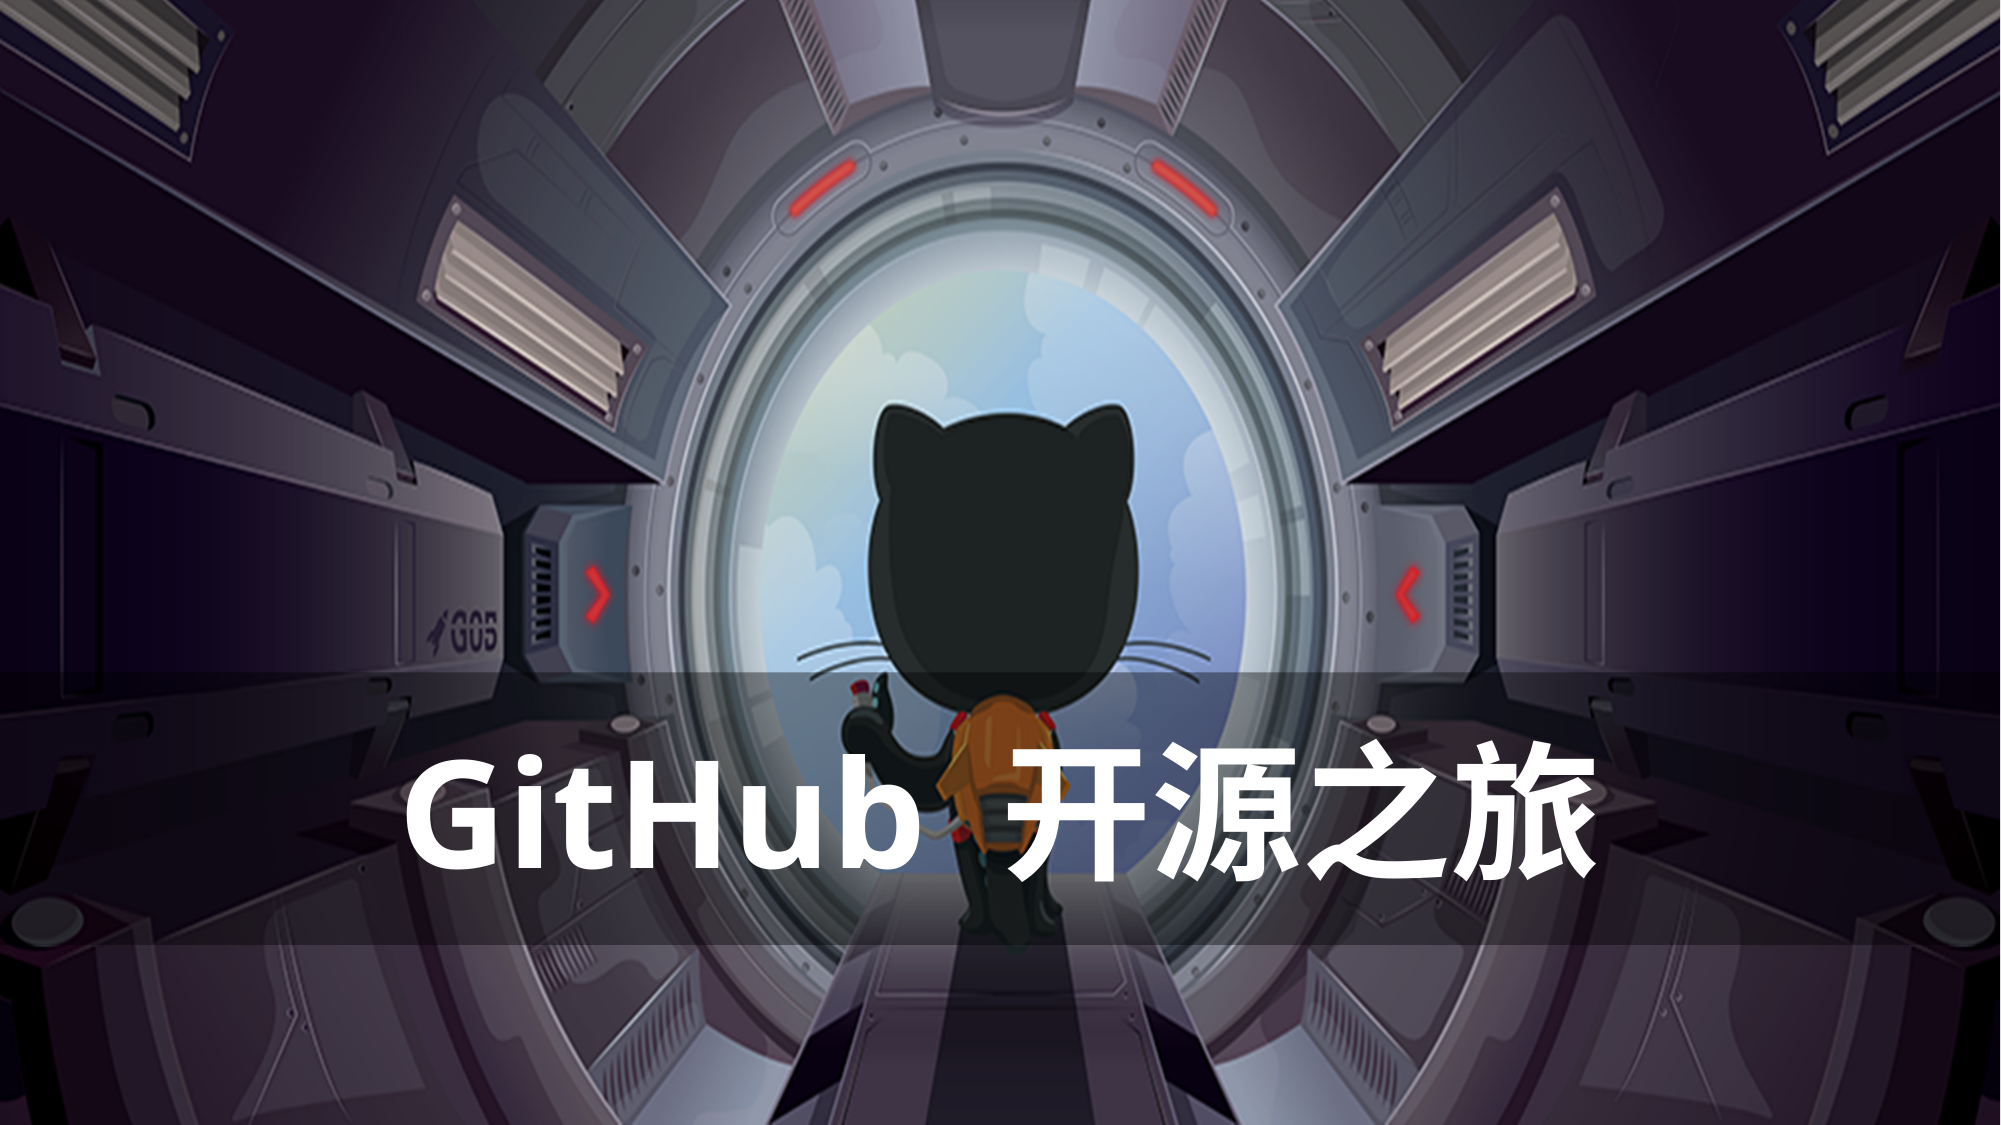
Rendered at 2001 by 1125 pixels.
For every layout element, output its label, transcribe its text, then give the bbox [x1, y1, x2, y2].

picture [0, 0, 2001, 1125]
text_box GitHub 开源之旅 [0, 671, 2000, 946]
